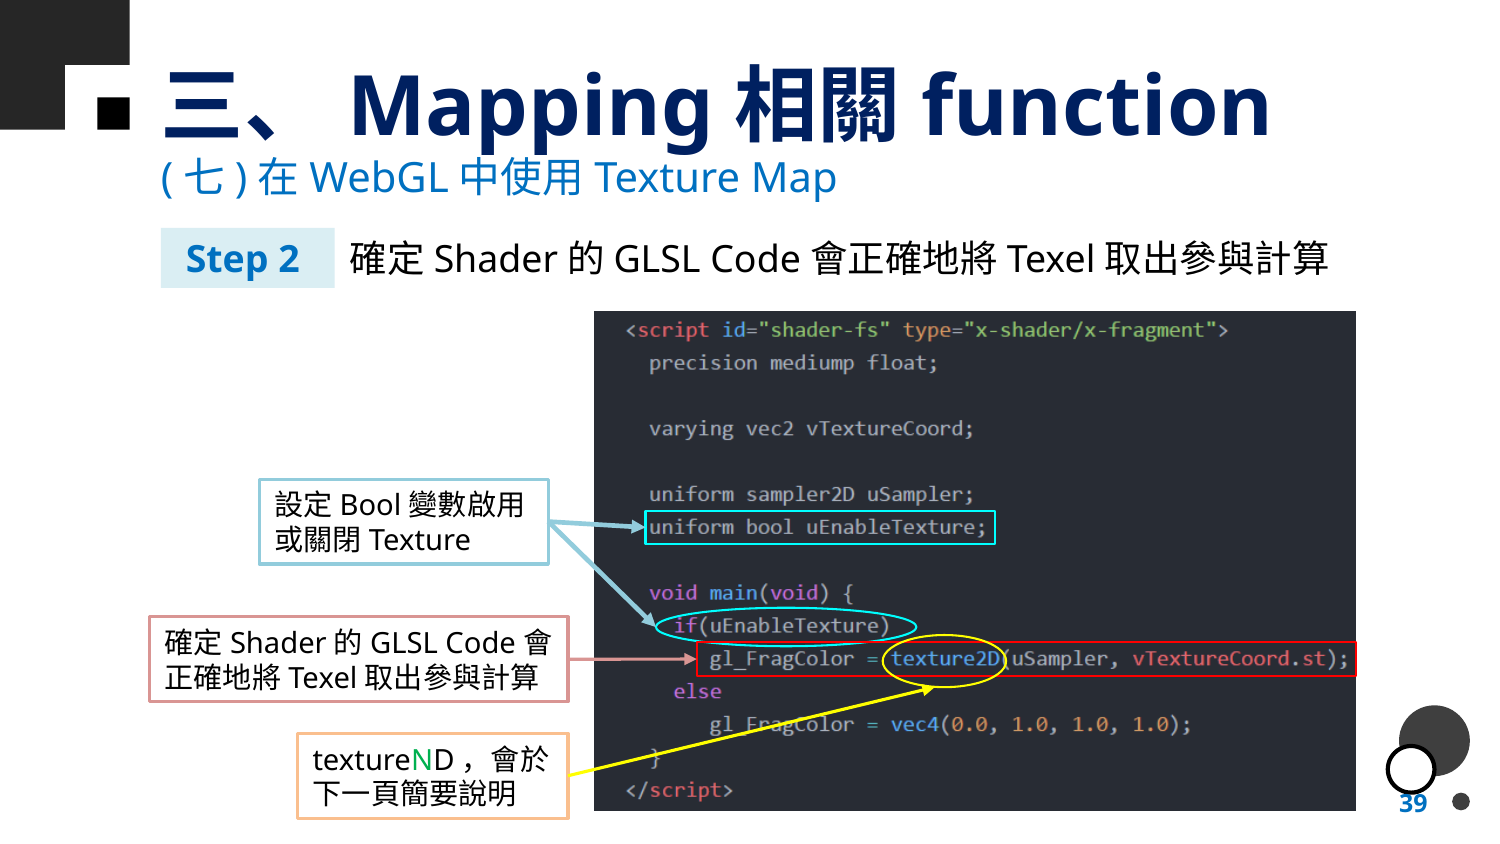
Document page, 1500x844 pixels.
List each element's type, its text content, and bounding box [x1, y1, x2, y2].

title 三、Mapping相關function [145, 32, 1378, 173]
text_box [1387, 705, 1471, 811]
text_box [0, 0, 130, 130]
text_box textureND，會於下一頁簡要說明 [297, 733, 569, 819]
text_box Step 2 [160, 227, 334, 288]
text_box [594, 311, 1356, 811]
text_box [567, 686, 935, 777]
text_box (七)在WebGL中使用Texture Map [145, 143, 1101, 209]
text_box 確定Shader的GLSL Code會正確地將Texel取出參與計算 [334, 227, 1362, 288]
slide_number 39 [1092, 782, 1443, 827]
text_box 設定Bool變數啟用或關閉Texture [259, 479, 549, 564]
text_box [548, 521, 657, 628]
text_box 確定Shader的GLSL Code會正確地將Texel取出參與計算 [149, 616, 569, 702]
